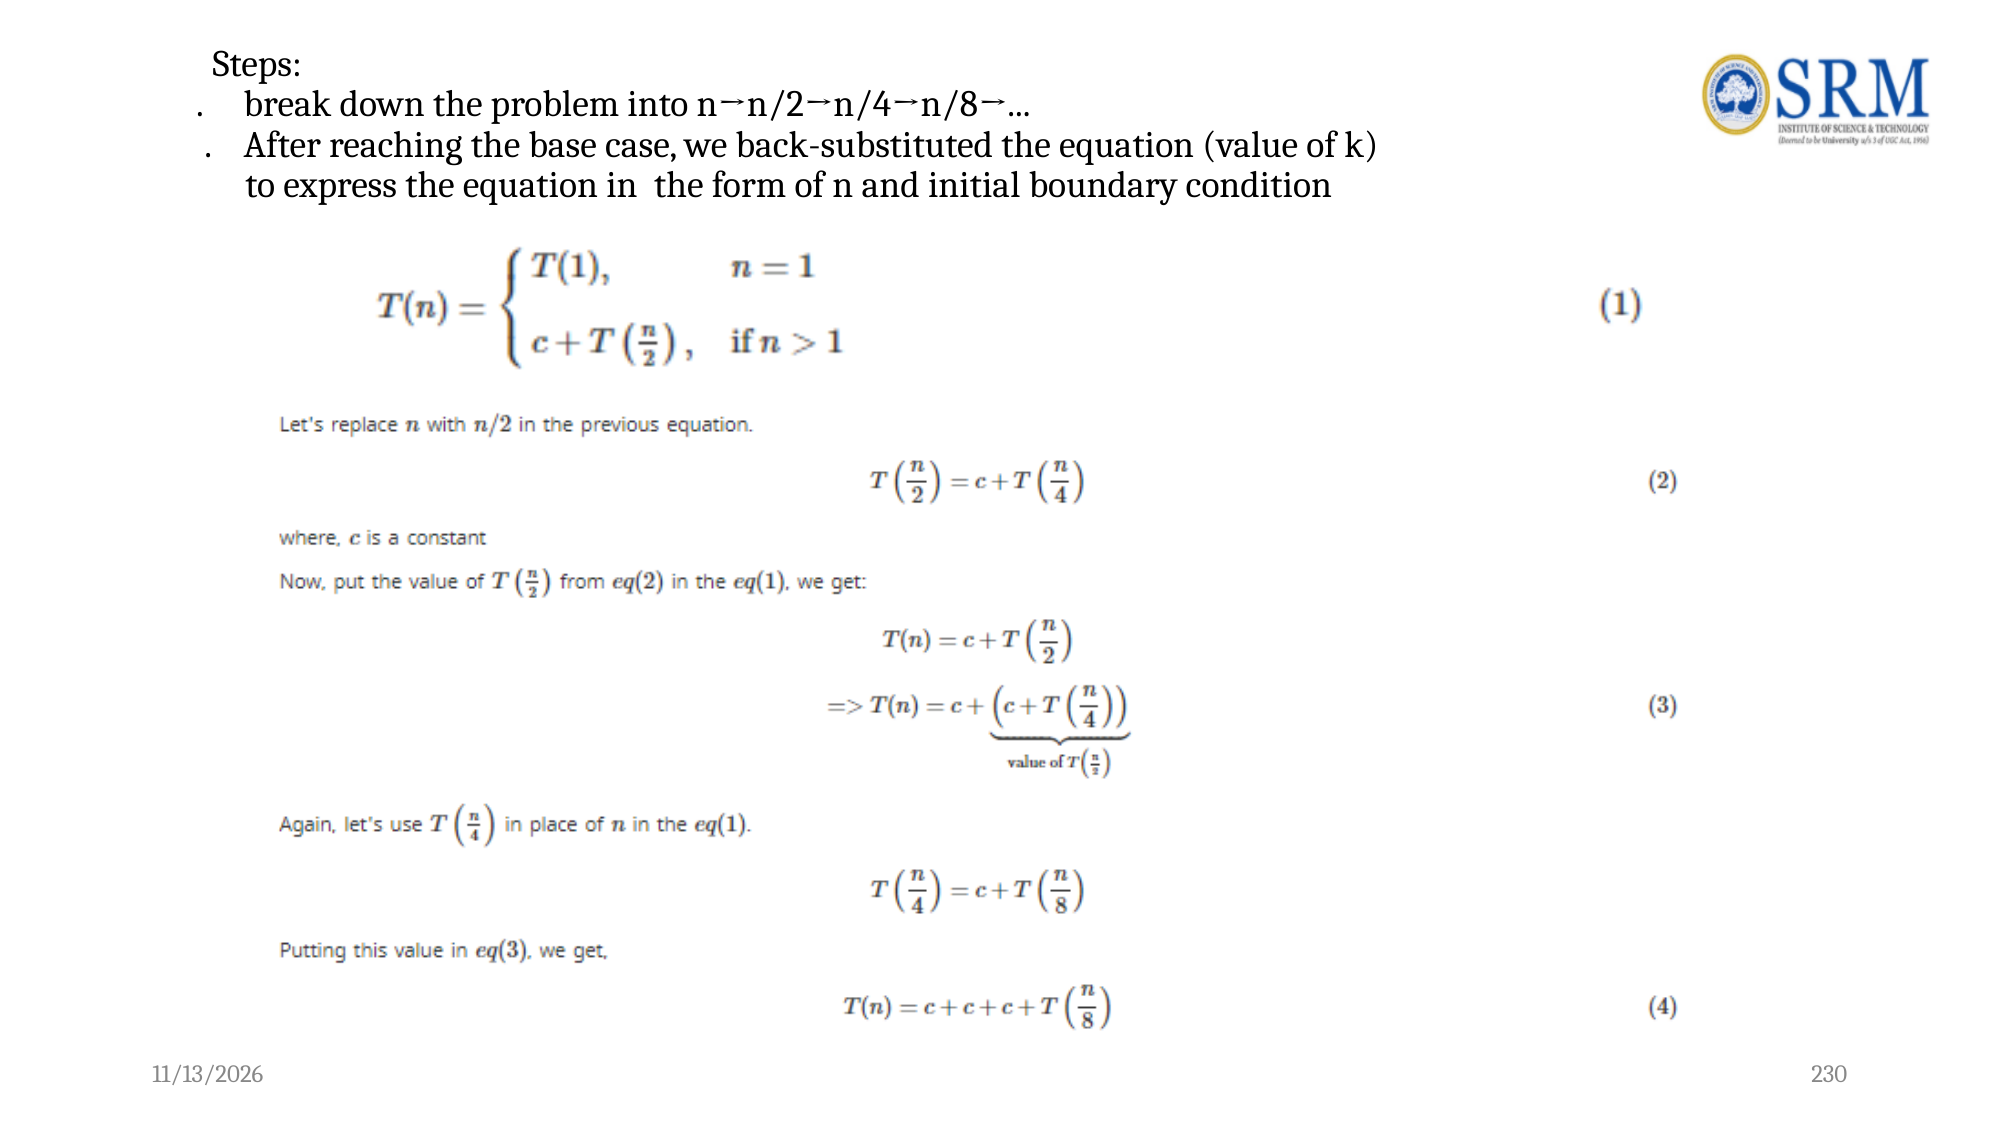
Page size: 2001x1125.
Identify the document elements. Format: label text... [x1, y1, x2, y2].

picture [249, 224, 1801, 1038]
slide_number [137, 1042, 588, 1103]
title Steps: . break down the problem into n→n/2→n/4→n/8→... . After reaching the base case, we back-substituted the equation (value of k) to express the equation in the form of n and initial boundary condition [137, 59, 1863, 278]
slide_number 230 [1412, 1042, 1863, 1103]
picture [1699, 37, 1944, 163]
